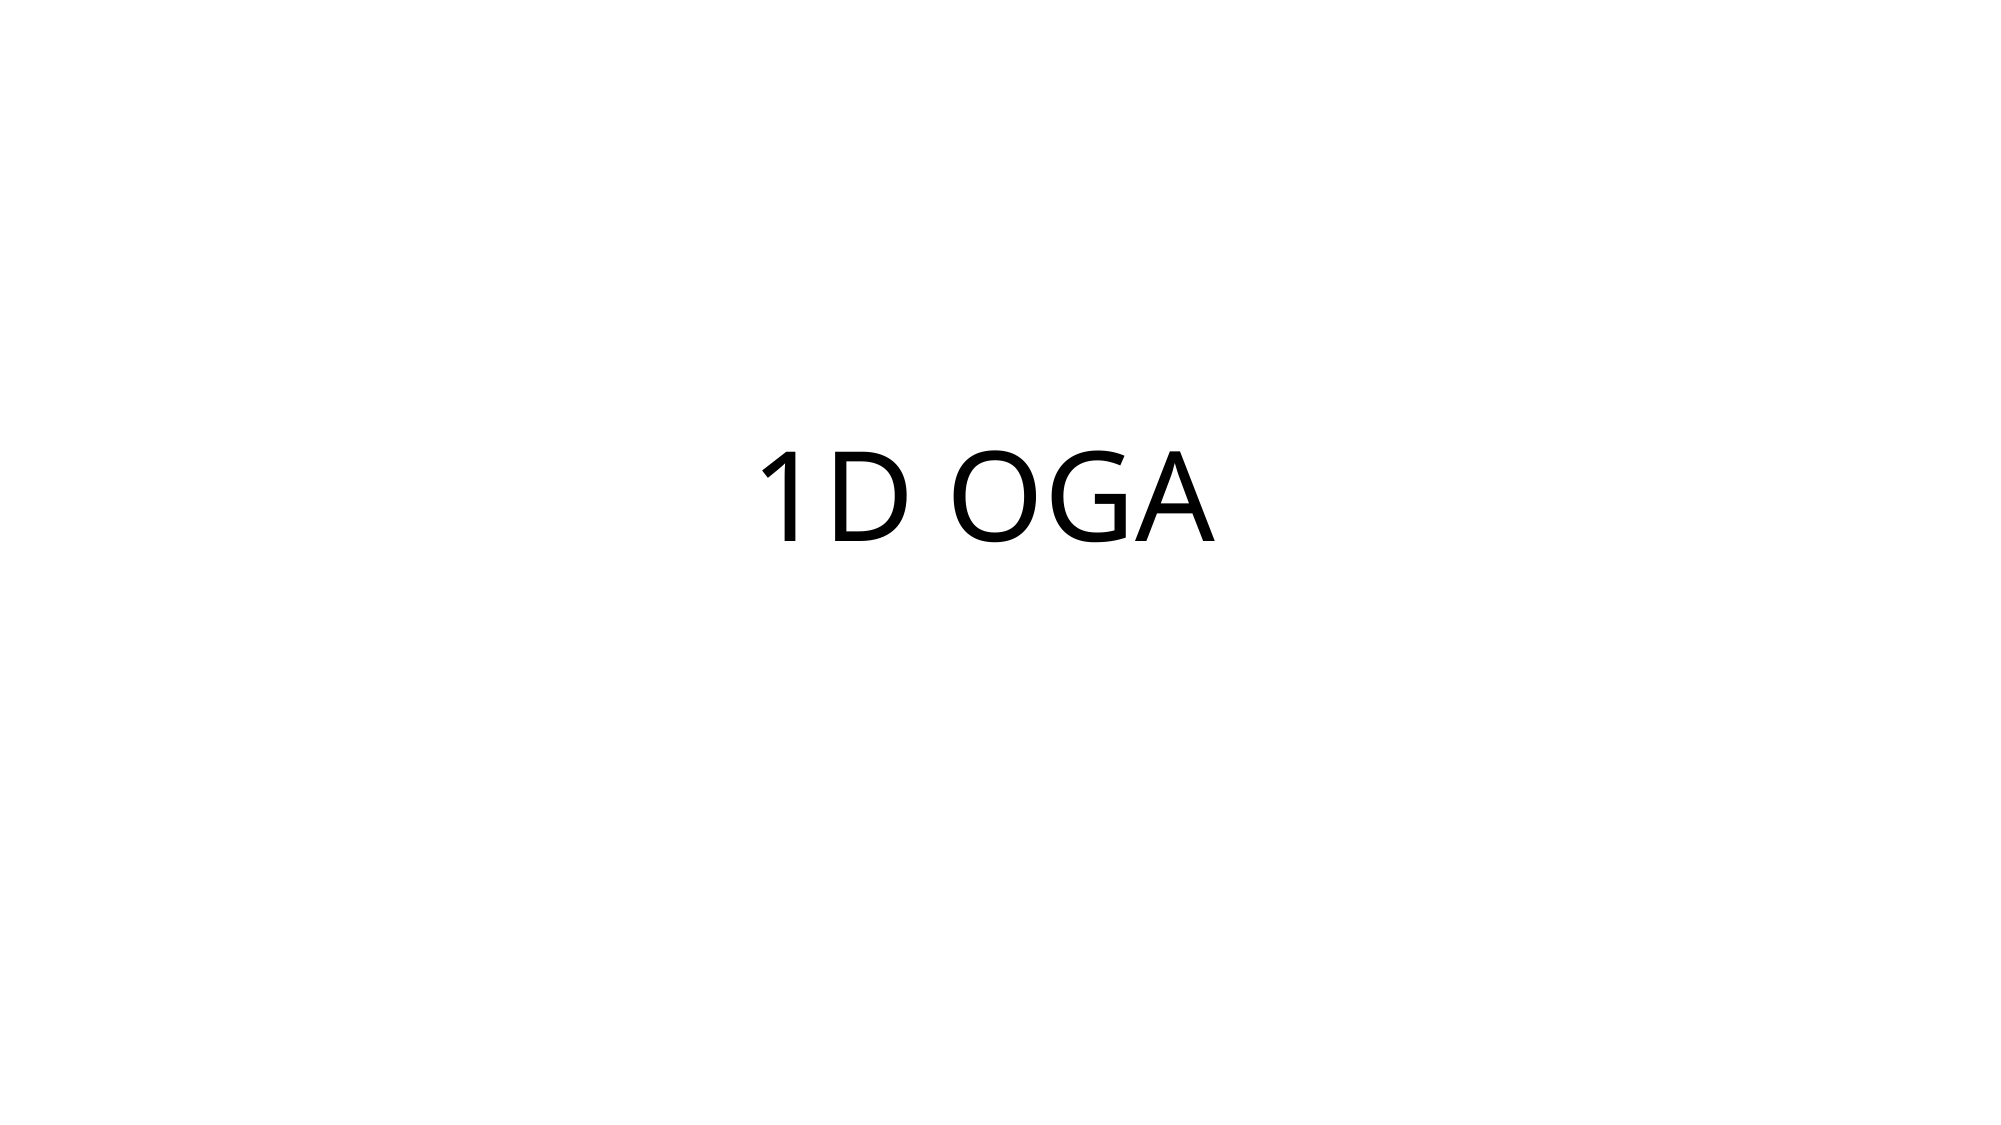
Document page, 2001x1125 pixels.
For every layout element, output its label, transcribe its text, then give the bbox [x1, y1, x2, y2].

title 1D OGA [249, 184, 1750, 576]
